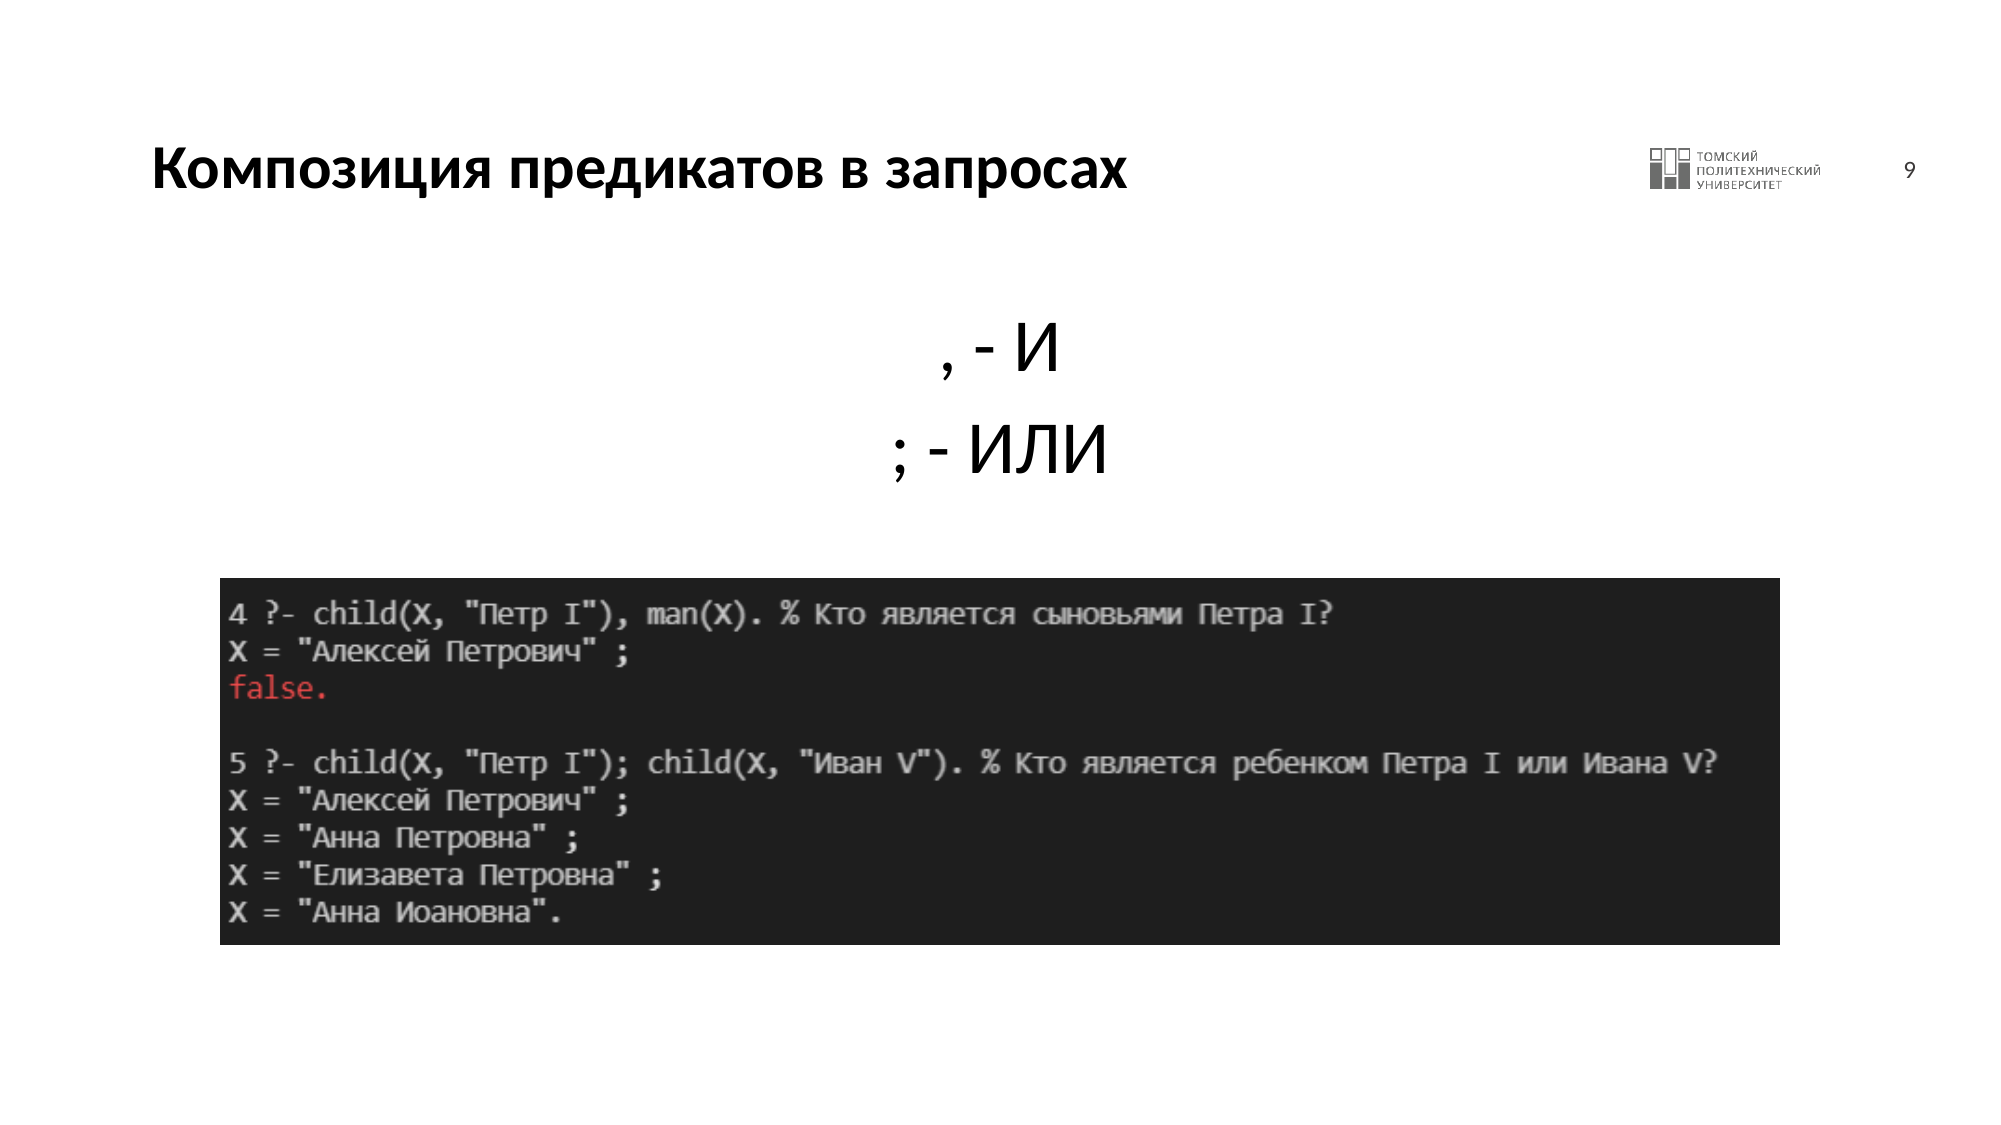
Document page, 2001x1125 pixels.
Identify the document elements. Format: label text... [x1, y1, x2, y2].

picture [220, 578, 1780, 945]
title Композиция предикатов в запросах [137, 103, 1608, 234]
picture [1650, 148, 1820, 189]
list , - И ; - ИЛИ [137, 299, 1863, 1014]
